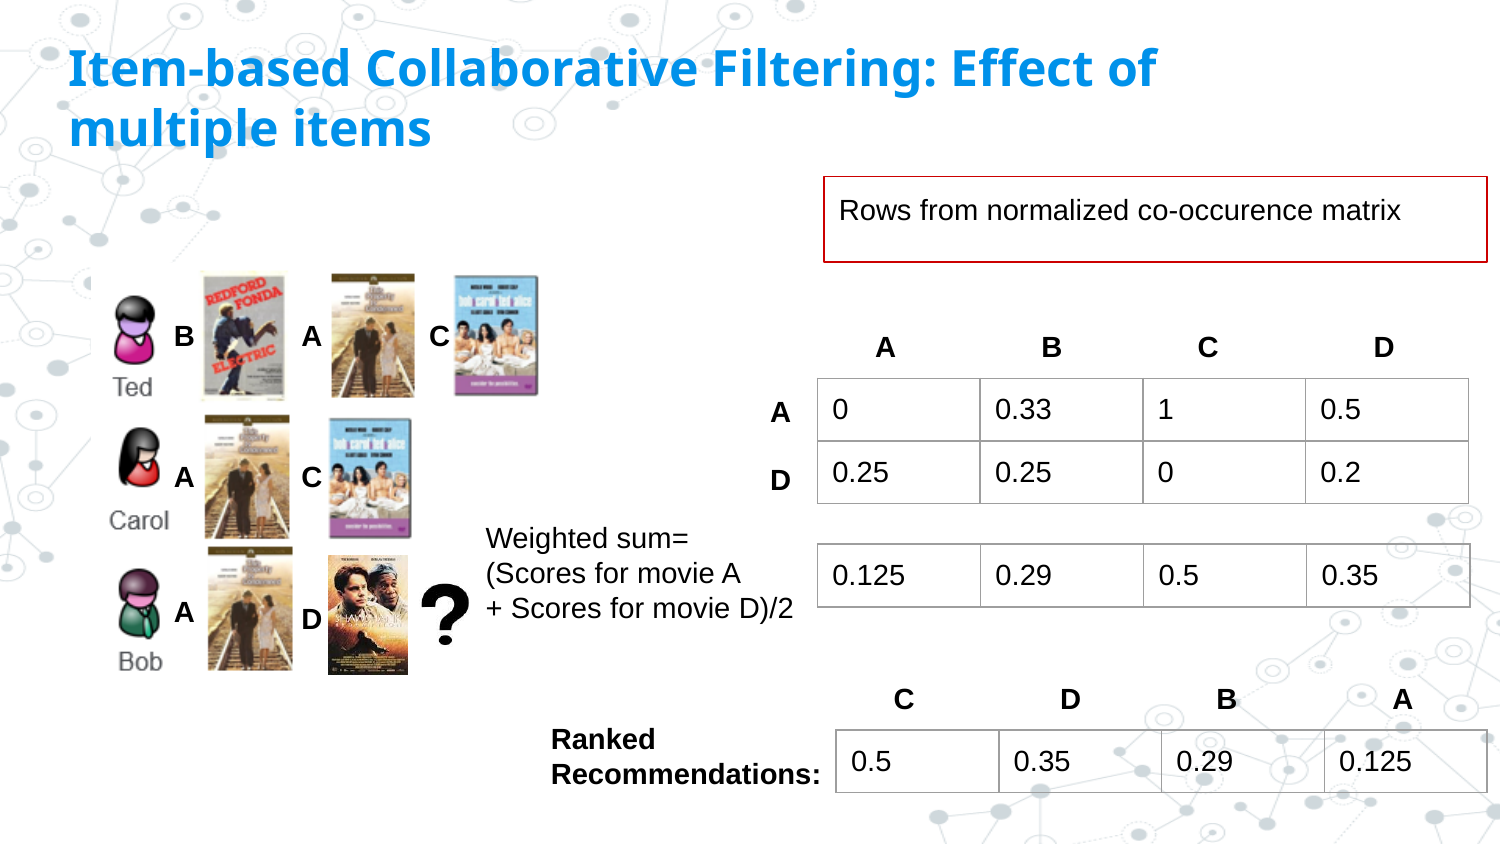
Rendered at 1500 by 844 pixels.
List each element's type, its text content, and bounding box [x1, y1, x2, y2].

table_header 0.125 [1325, 731, 1486, 792]
text_box A [1377, 665, 1447, 727]
text_box A [859, 313, 929, 375]
table_header 0.29 [981, 545, 1143, 606]
table_header 0.5 [1306, 379, 1468, 440]
table_header 0.35 [1000, 731, 1161, 792]
table_header 0 [818, 379, 979, 440]
table_header 0.29 [1162, 731, 1324, 792]
table_header 0.5 [837, 731, 998, 792]
table_cell 0.25 [981, 442, 1142, 503]
table_header 0.33 [981, 379, 1142, 440]
text_box Rows from normalized co-occurence matrix [823, 176, 1488, 262]
text_box B [1201, 665, 1271, 727]
picture [0, 0, 1500, 844]
text_box B [1026, 313, 1096, 375]
text_box Ranked Recommendations: [535, 705, 848, 766]
table_header 1 [1144, 379, 1305, 440]
text_box C [878, 665, 948, 727]
table_header 0.5 [1144, 545, 1306, 606]
table_cell 0 [1144, 442, 1305, 503]
text_box C [1182, 313, 1252, 375]
table_header 0.125 [818, 545, 980, 606]
text_box A [755, 378, 817, 440]
text_box D [755, 446, 817, 504]
text_box Weighted sum= (Scores for movie A + Scores for movie D)/2 [557, 504, 967, 569]
title Item-based Collaborative Filtering: Effect of multiple items [53, 86, 1318, 172]
table_header 0.35 [1307, 545, 1469, 606]
text_box D [1358, 313, 1428, 375]
text_box D [1045, 665, 1115, 727]
table_cell 0.2 [1306, 442, 1468, 503]
table_cell 0.25 [818, 442, 979, 503]
